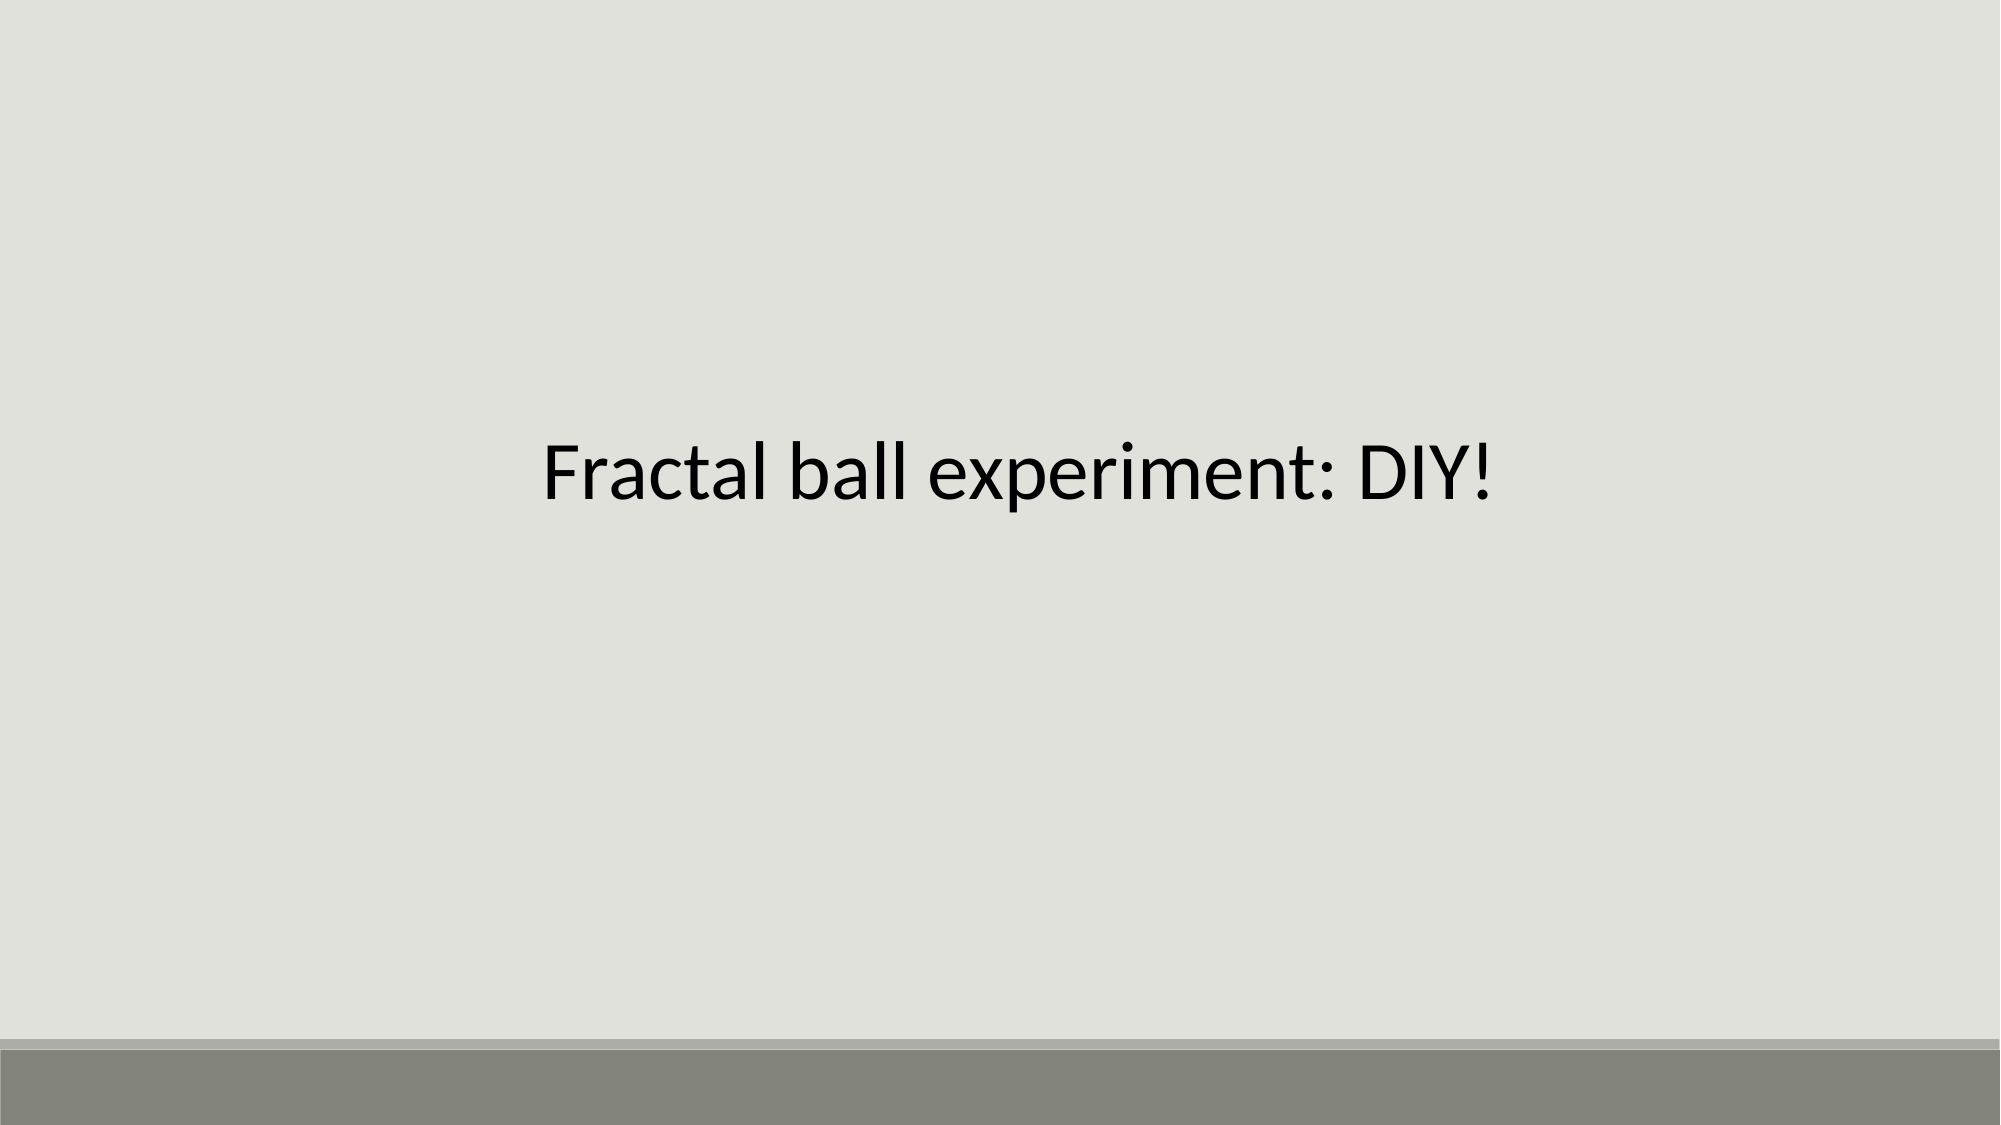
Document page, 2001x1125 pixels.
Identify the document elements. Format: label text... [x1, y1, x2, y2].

text_box Fractal ball experiment: DIY! [528, 409, 1603, 524]
